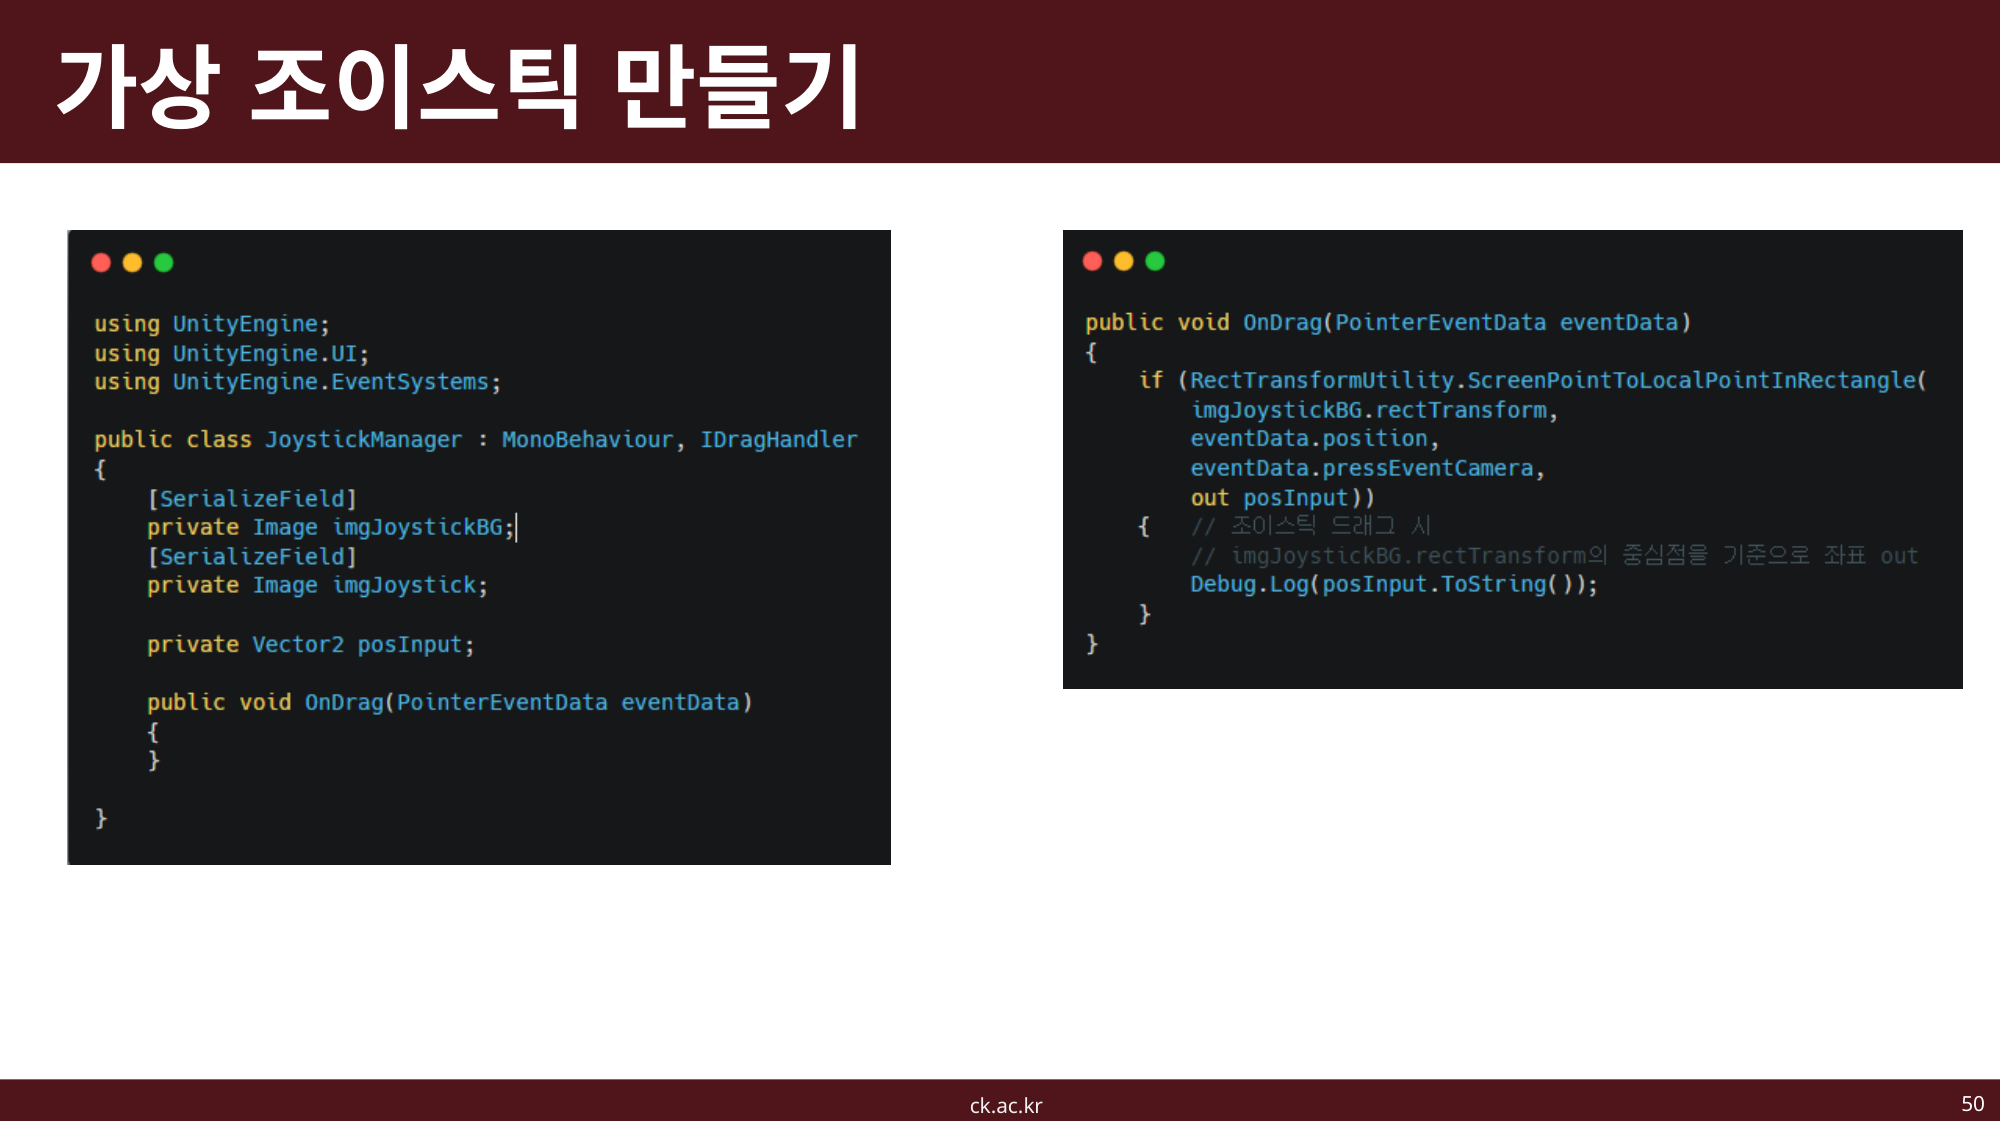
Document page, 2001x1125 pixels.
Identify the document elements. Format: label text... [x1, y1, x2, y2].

title 가상 조이스틱 만들기 [39, 34, 1289, 149]
picture [67, 230, 891, 865]
slide_number 50 [1911, 1083, 2000, 1125]
footer ck.ac.kr [949, 1084, 1064, 1125]
picture [1063, 230, 1963, 689]
